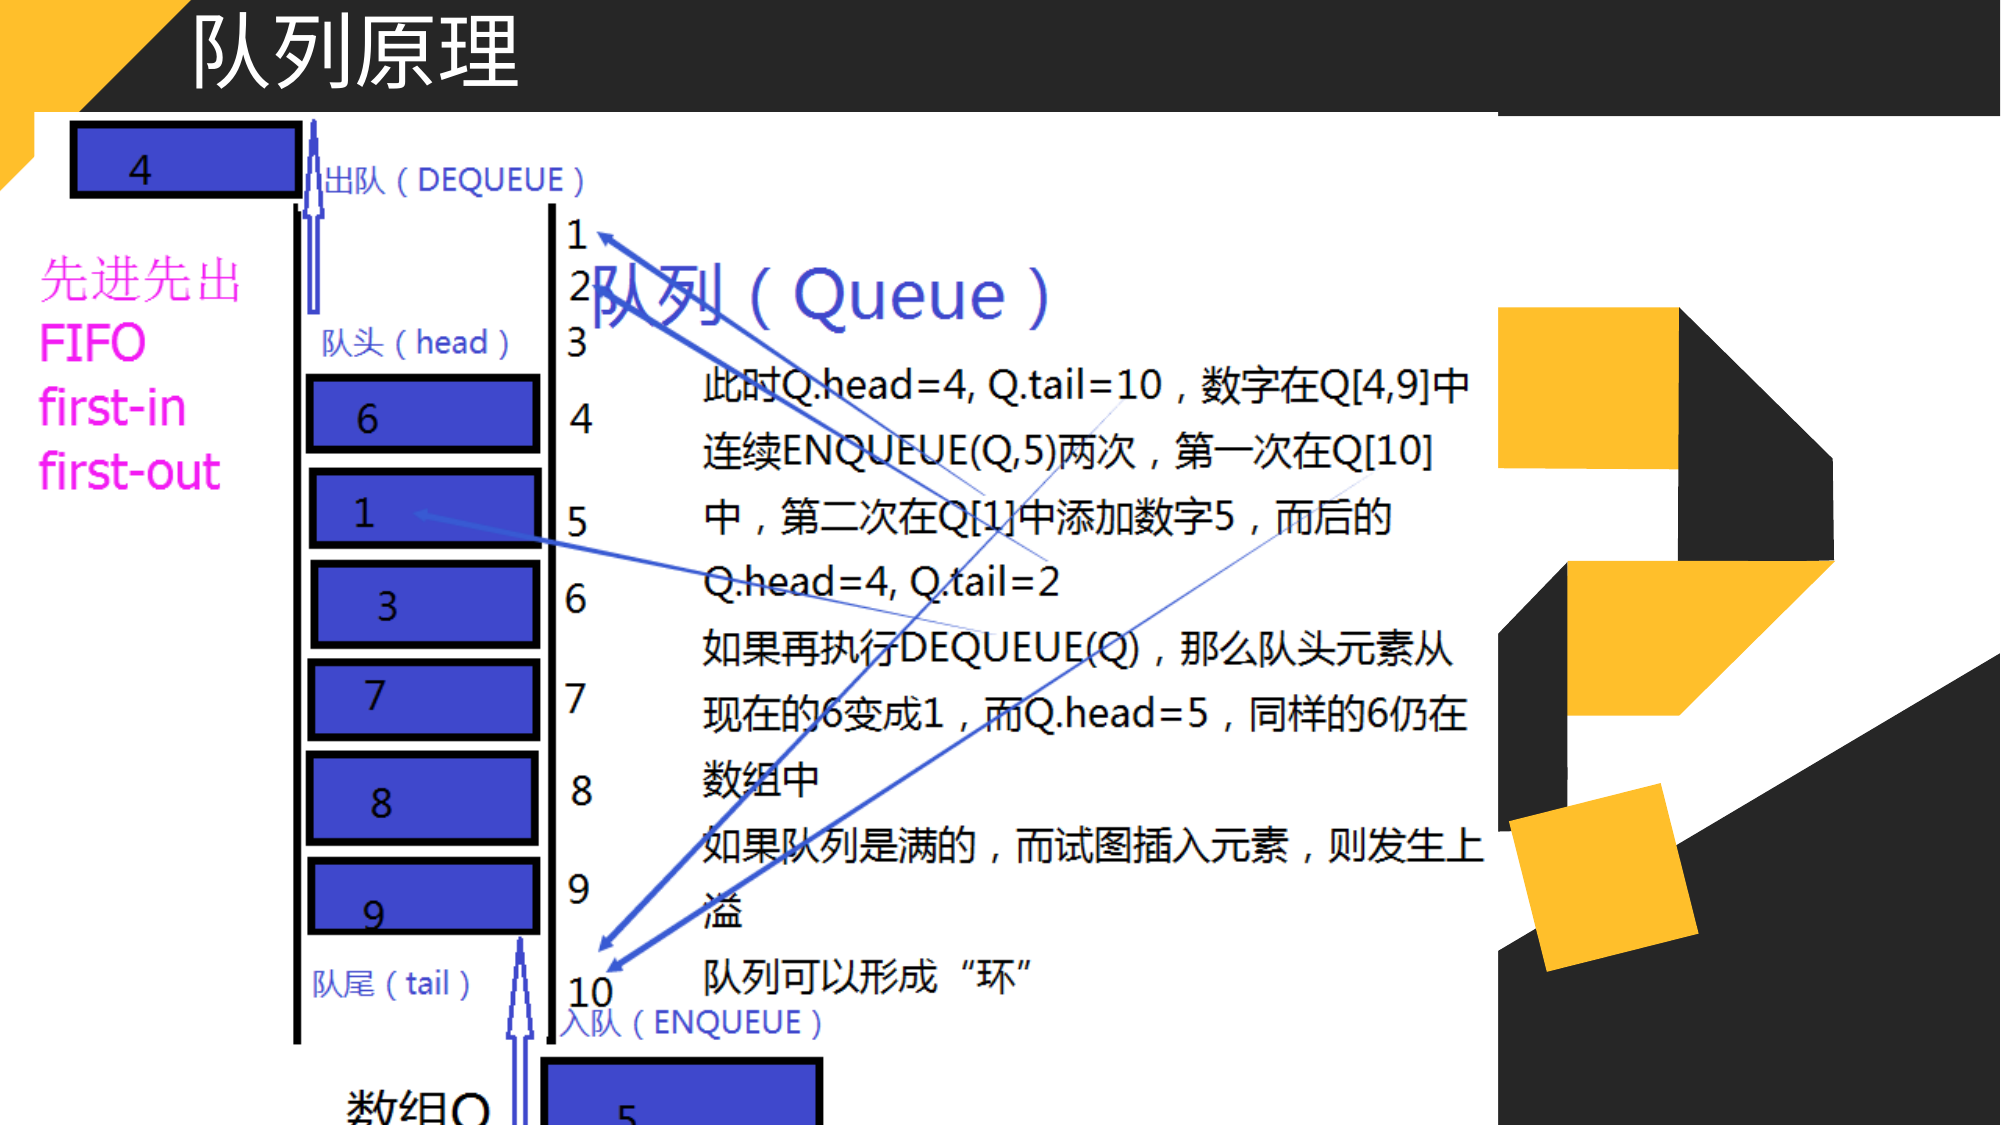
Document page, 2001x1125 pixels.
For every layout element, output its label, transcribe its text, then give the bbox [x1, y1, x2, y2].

text_box [1507, 781, 1700, 974]
text_box [1499, 559, 1569, 833]
text_box [1499, 652, 2000, 1125]
text_box [1569, 559, 1838, 717]
picture [0, 0, 2001, 1125]
text_box [1676, 304, 1836, 559]
text_box [1499, 306, 1678, 471]
title 队列原理 [173, 0, 1899, 112]
